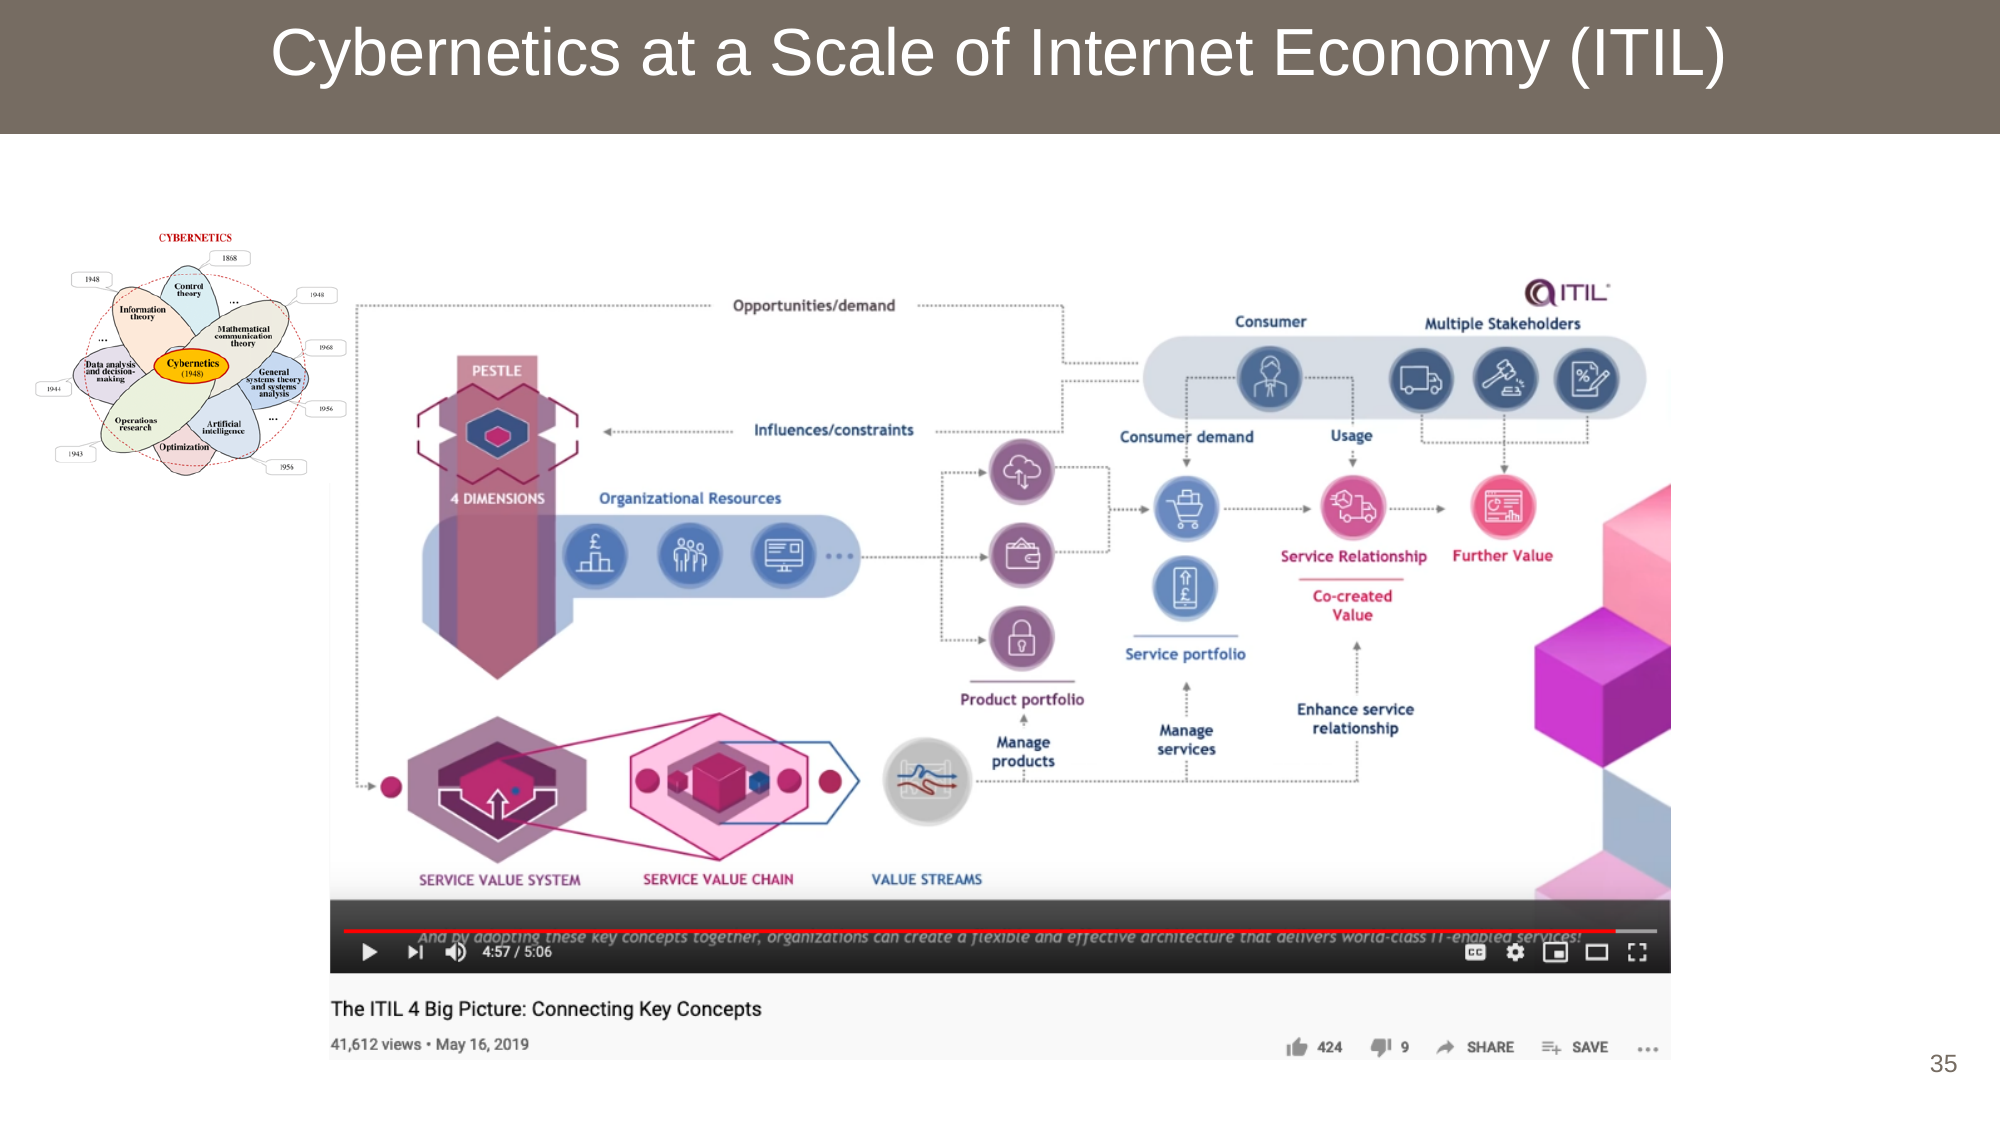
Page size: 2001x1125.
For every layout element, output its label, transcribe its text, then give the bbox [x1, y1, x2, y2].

title Cybernetics at a Scale of Internet Economy (ITIL) [68, 3, 1932, 129]
picture [29, 222, 1671, 1060]
slide_number 35 [1853, 1019, 1974, 1106]
